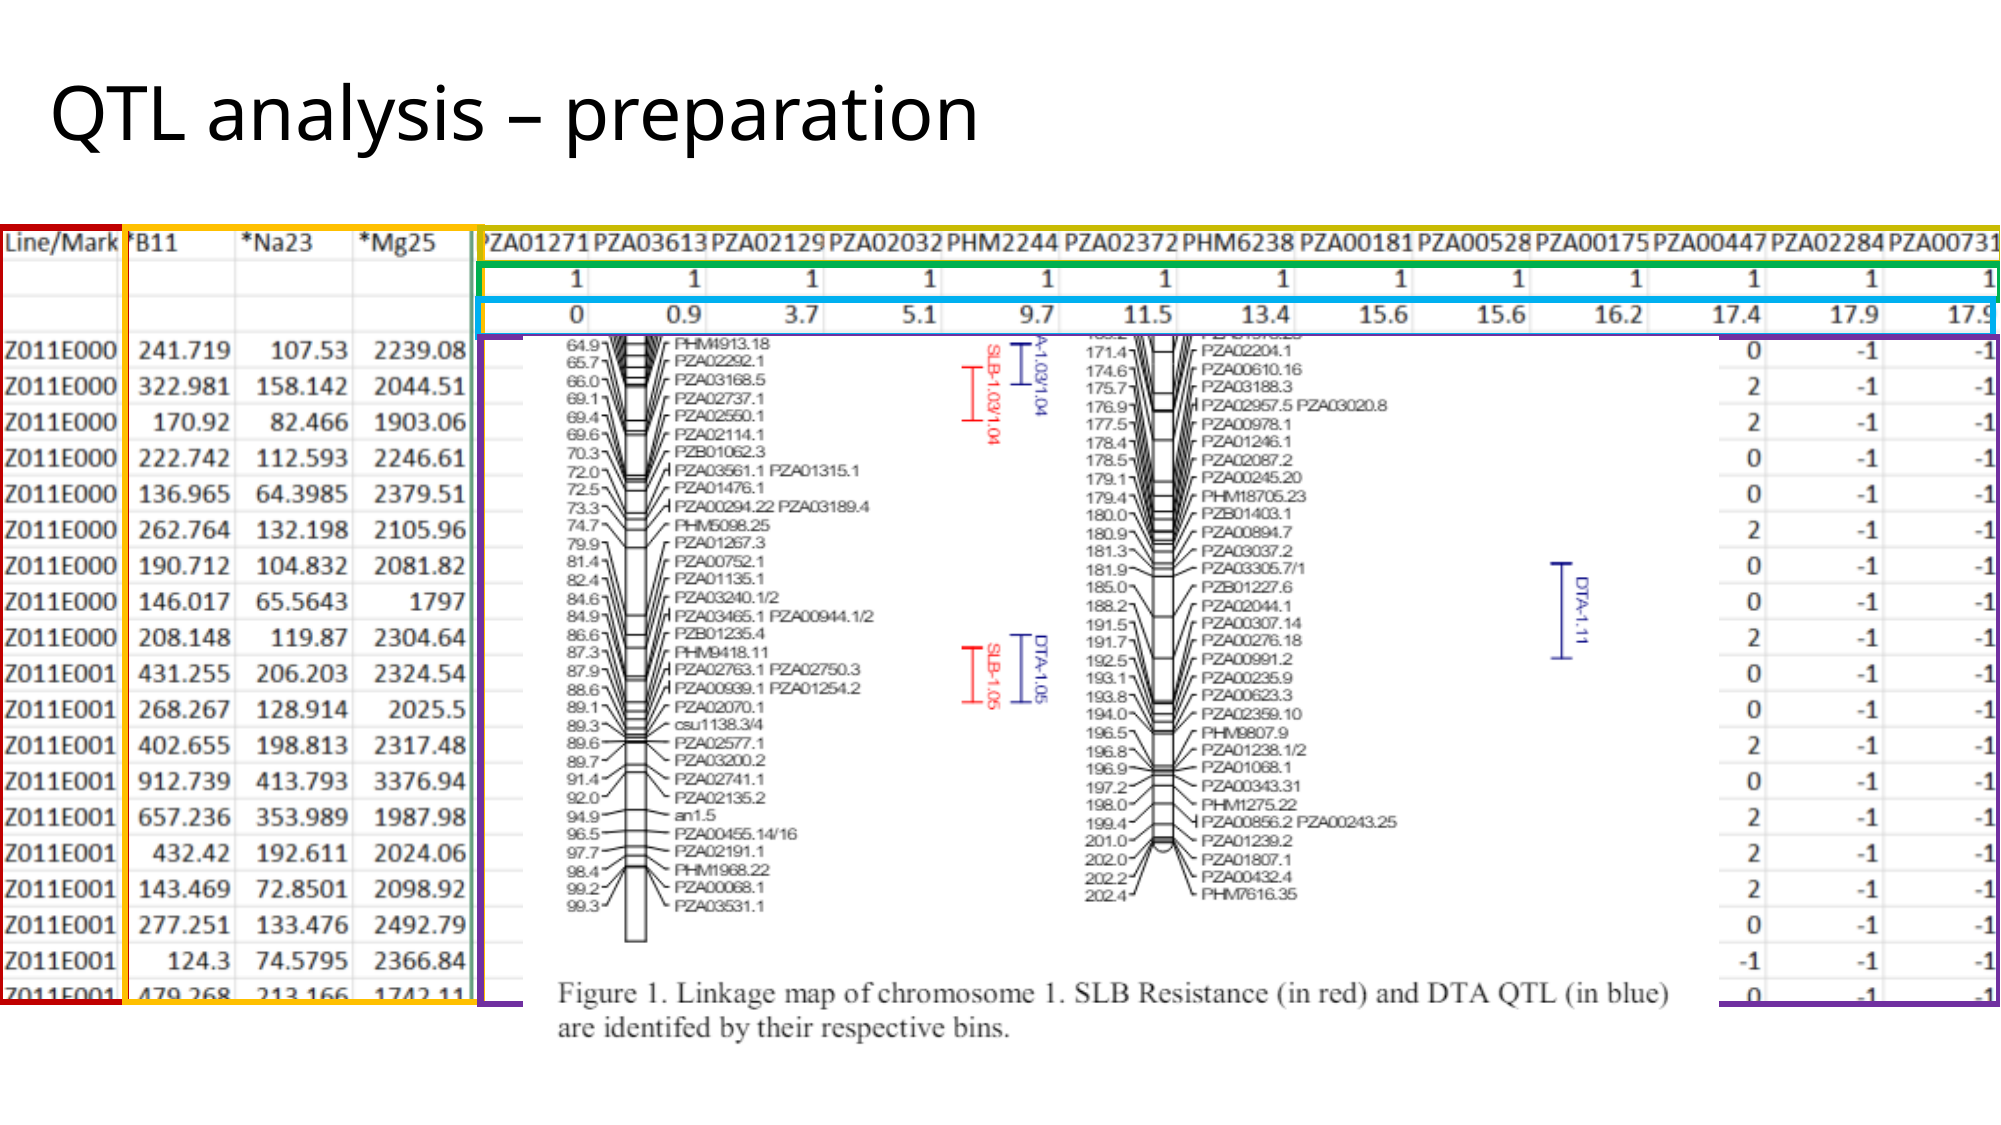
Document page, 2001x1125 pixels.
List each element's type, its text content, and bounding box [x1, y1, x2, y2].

picture [3, 226, 2000, 1063]
text_box [0, 226, 123, 1004]
title QTL analysis – preparation [34, 31, 1059, 202]
text_box [479, 1002, 523, 1006]
text_box [1720, 1002, 2000, 1006]
